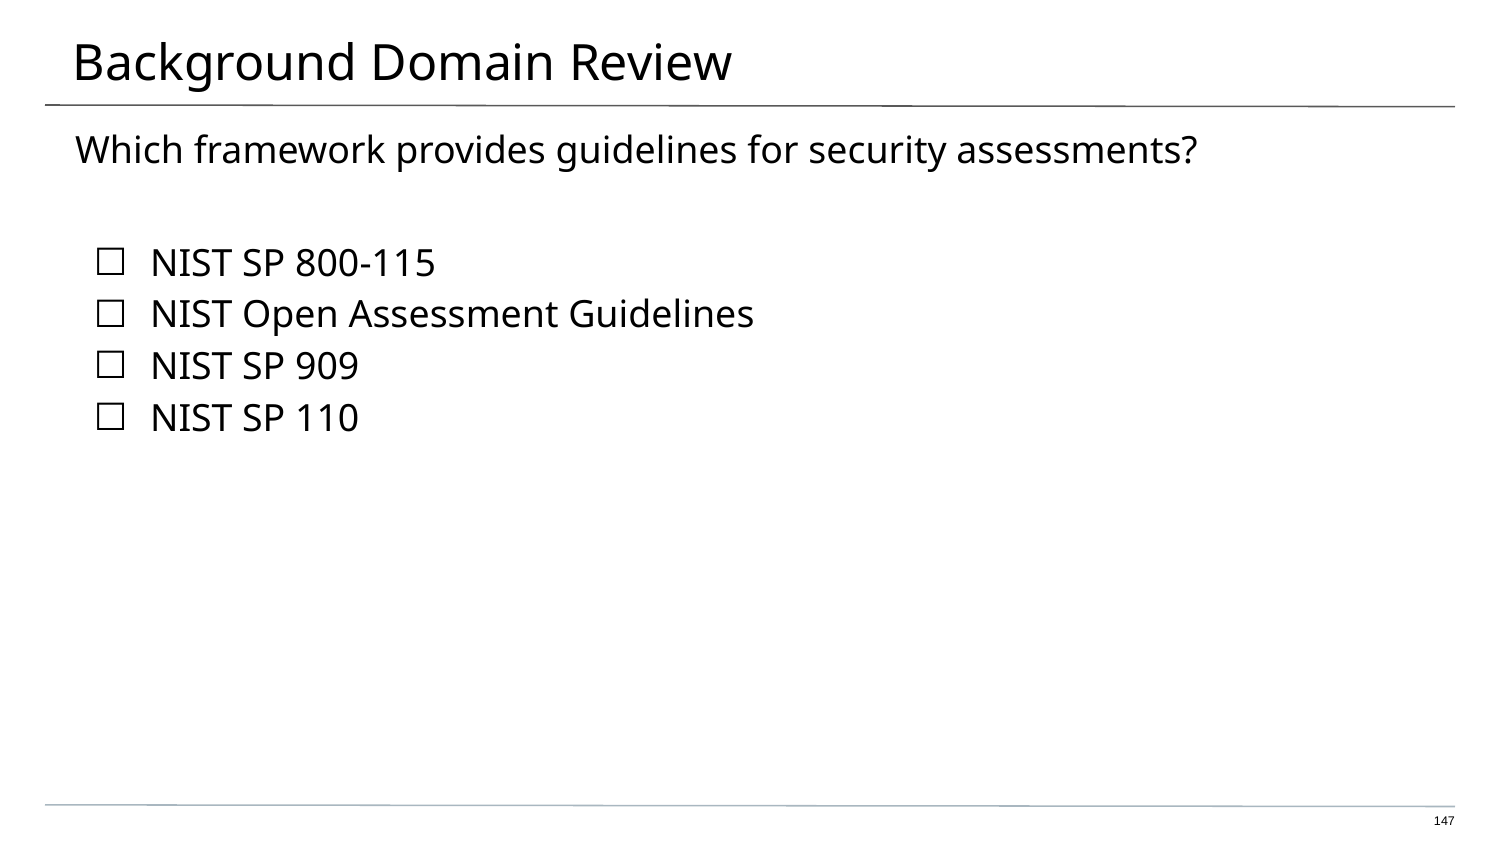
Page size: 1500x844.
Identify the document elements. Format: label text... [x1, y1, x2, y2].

slide_number 147 [1412, 813, 1455, 831]
title Background Domain Review [0, 0, 1500, 88]
list NIST SP 800-115 NIST Open Assessment Guidelines NIST SP 909 NIST SP 110 [0, 231, 1500, 805]
subtitle Which framework provides guidelines for security assessments? [0, 110, 1500, 171]
